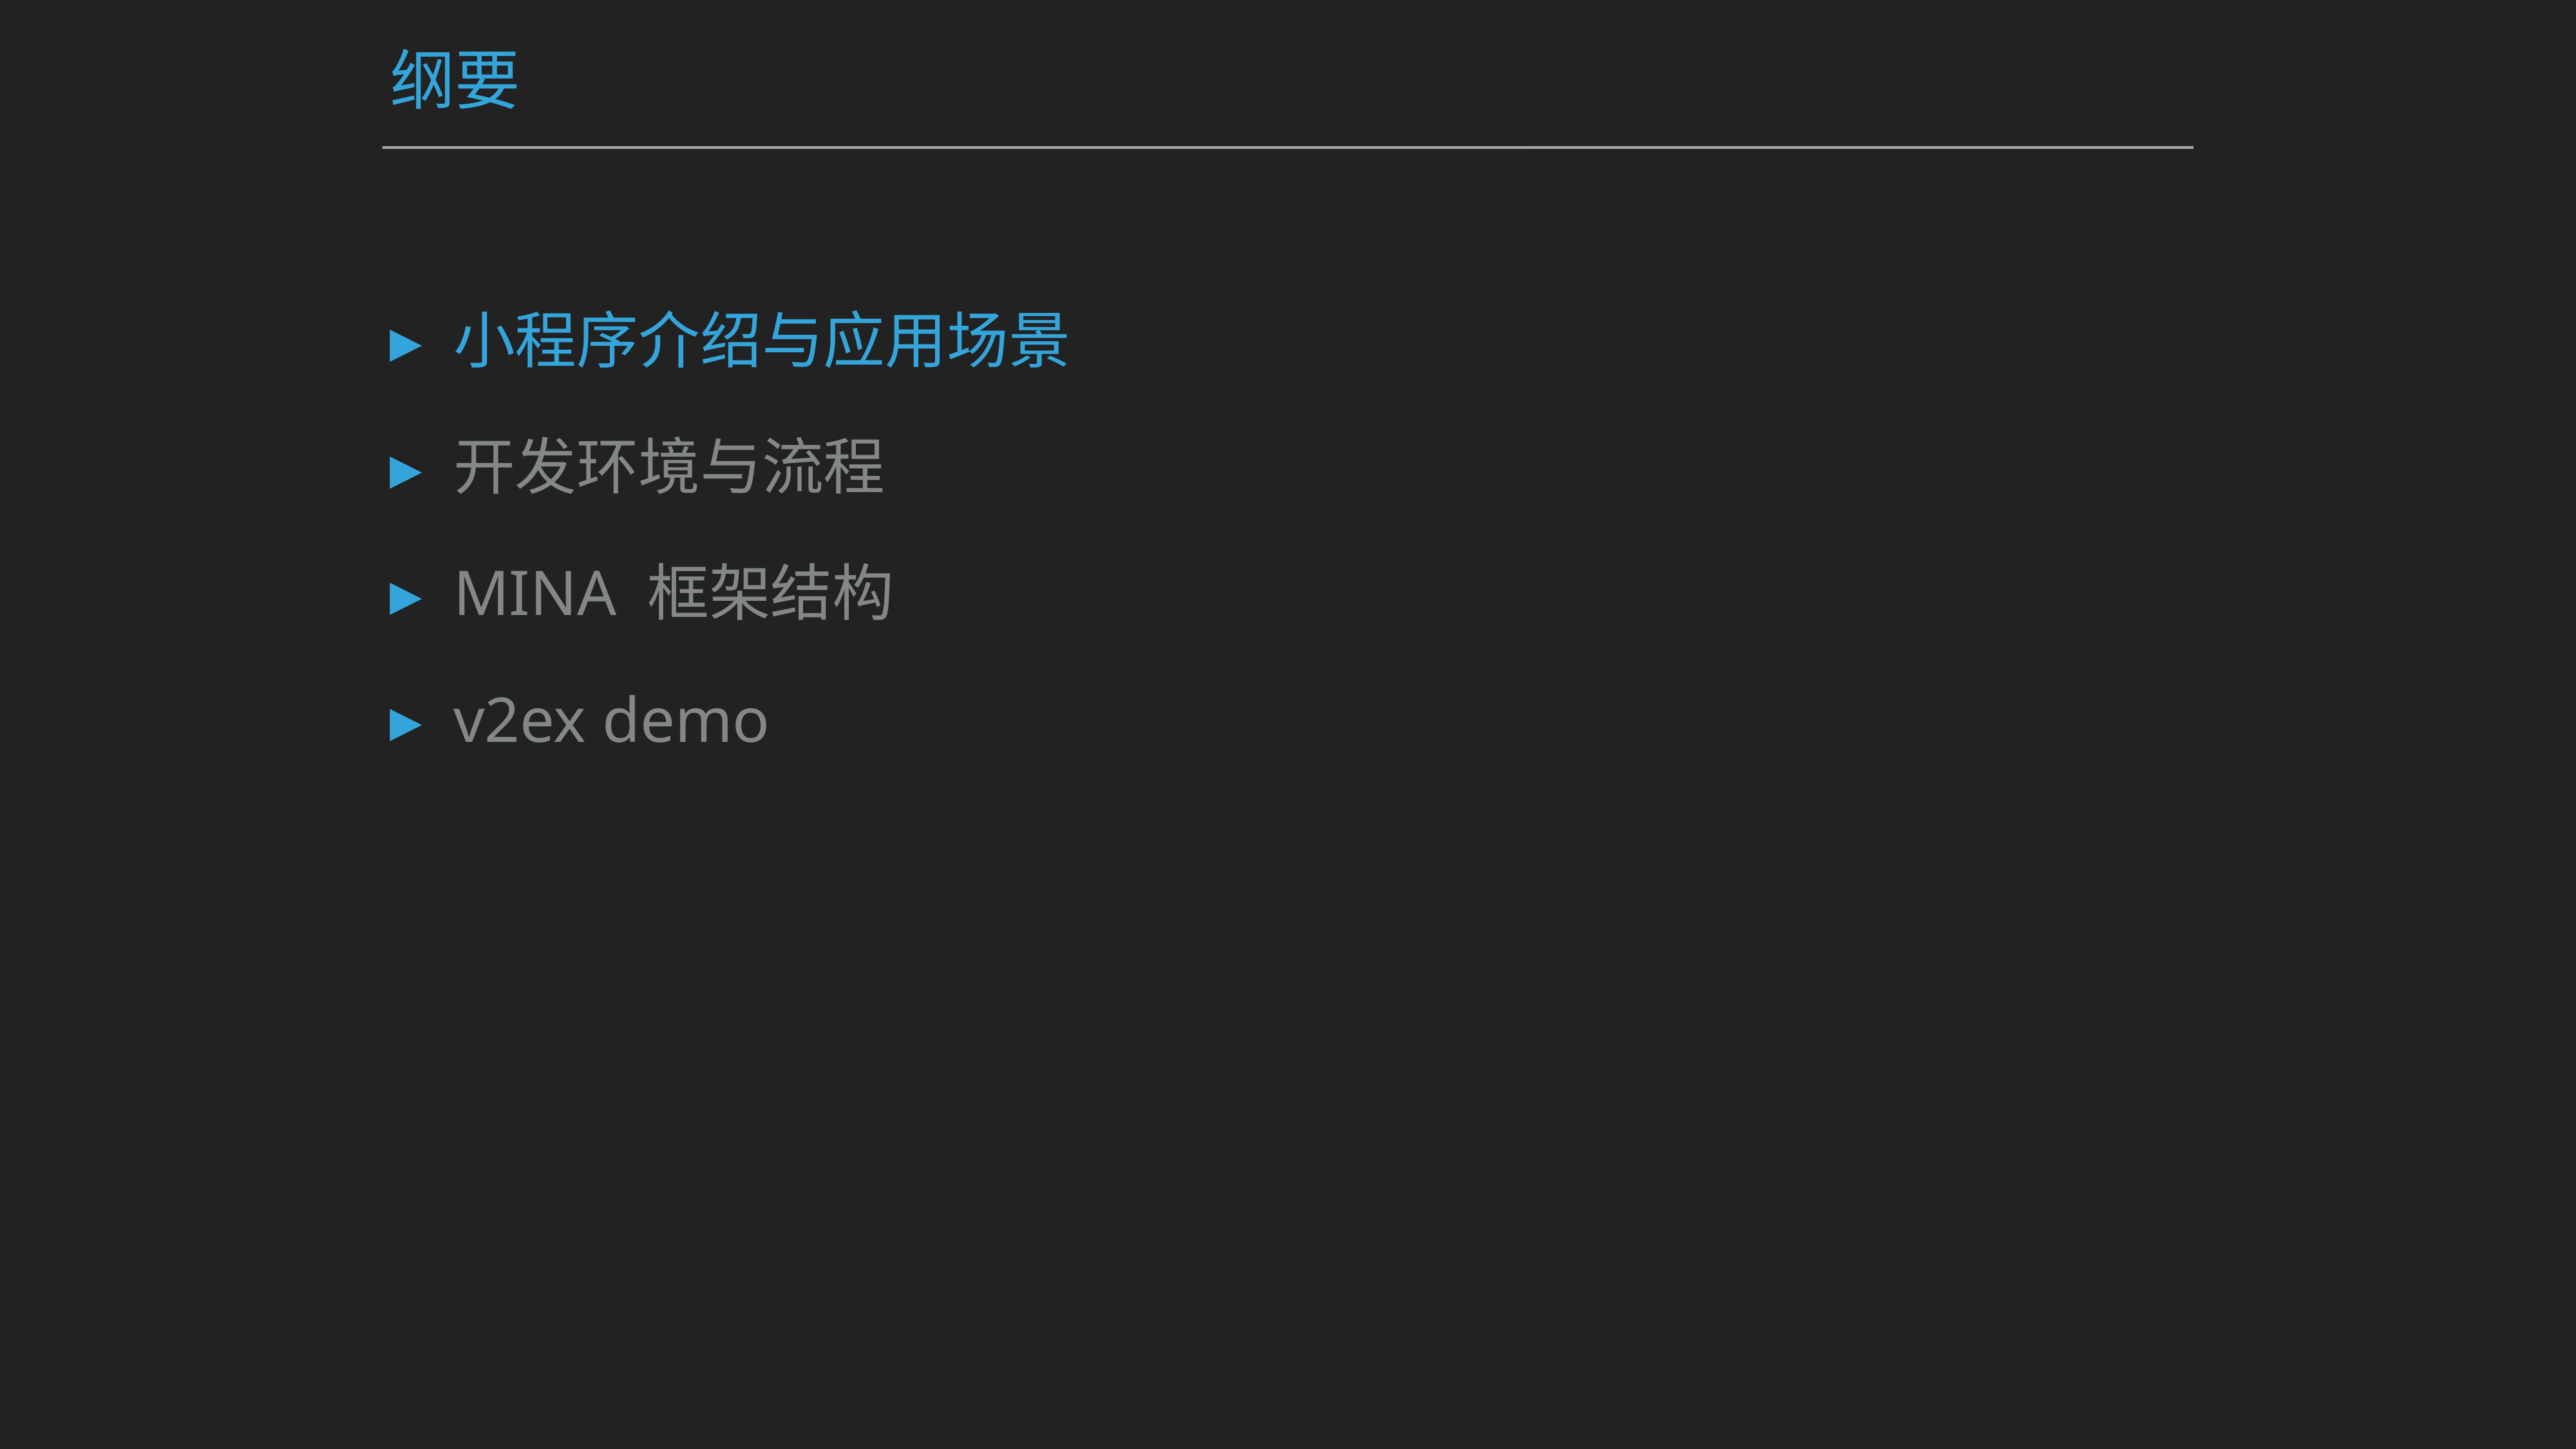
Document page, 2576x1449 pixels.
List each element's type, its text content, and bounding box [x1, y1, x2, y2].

title 纲要 [382, 46, 2194, 155]
list 小程序介绍与应用场景 开发环境与流程 MINA 框架结构 v2ex demo [382, 293, 2194, 1432]
